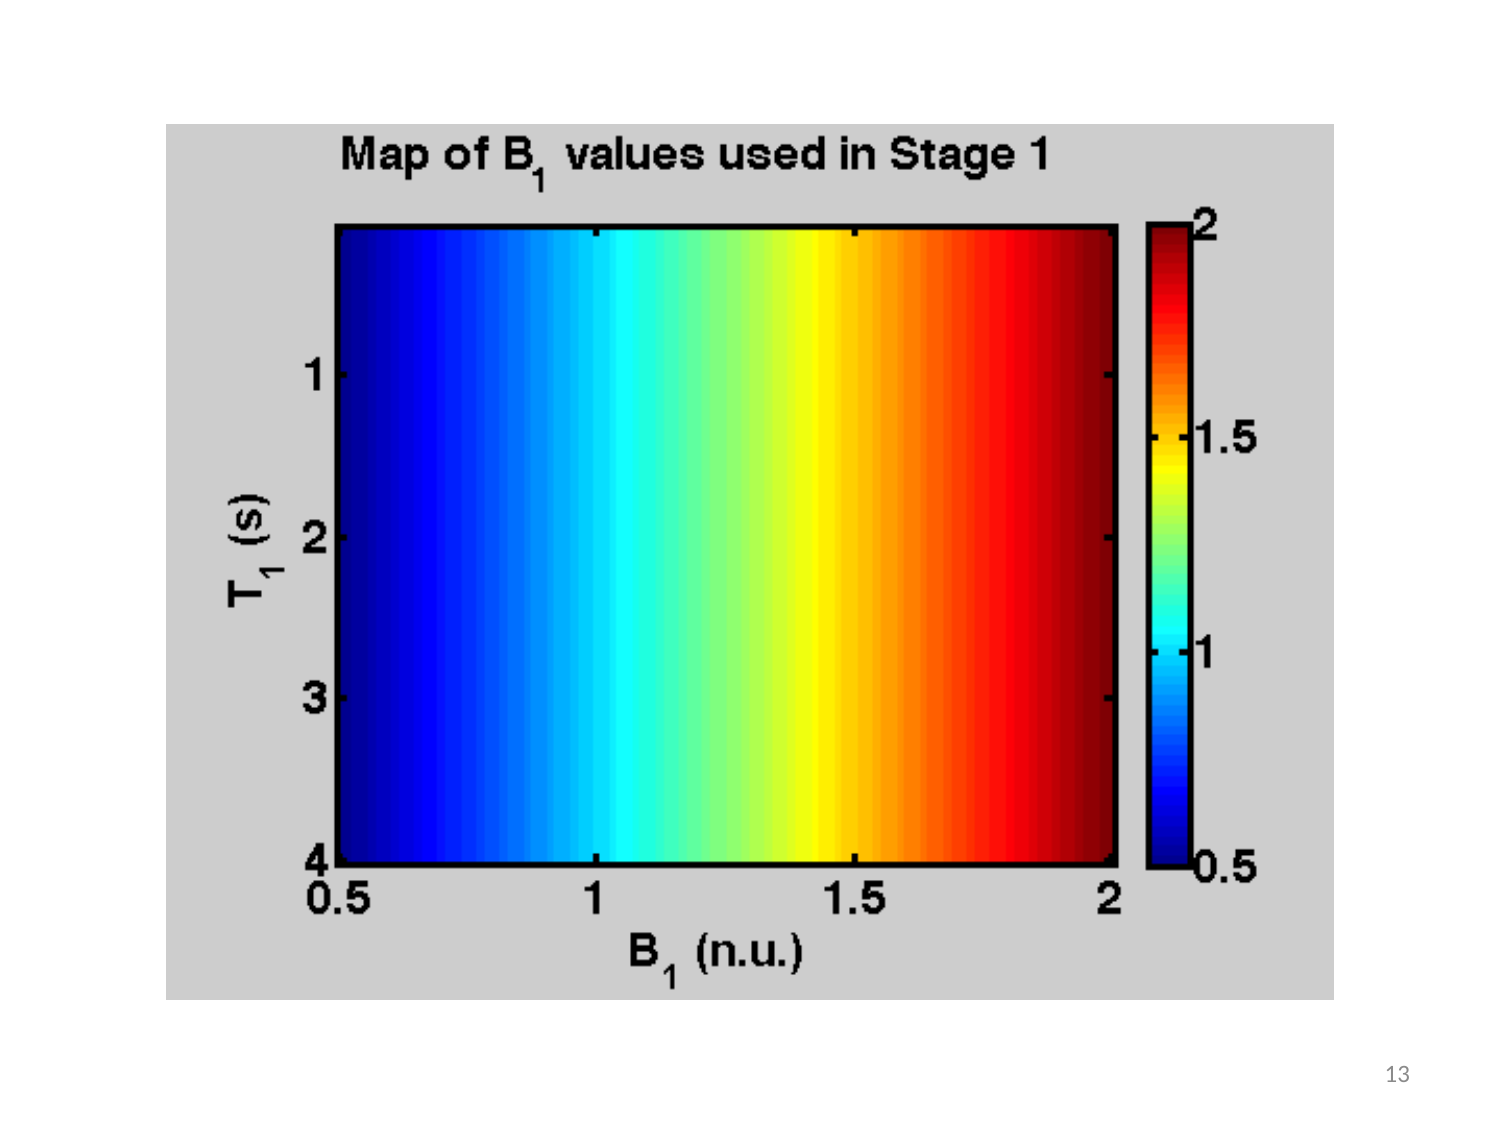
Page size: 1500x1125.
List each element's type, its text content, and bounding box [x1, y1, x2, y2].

slide_number 13 [1074, 1042, 1425, 1103]
picture [166, 124, 1334, 1001]
